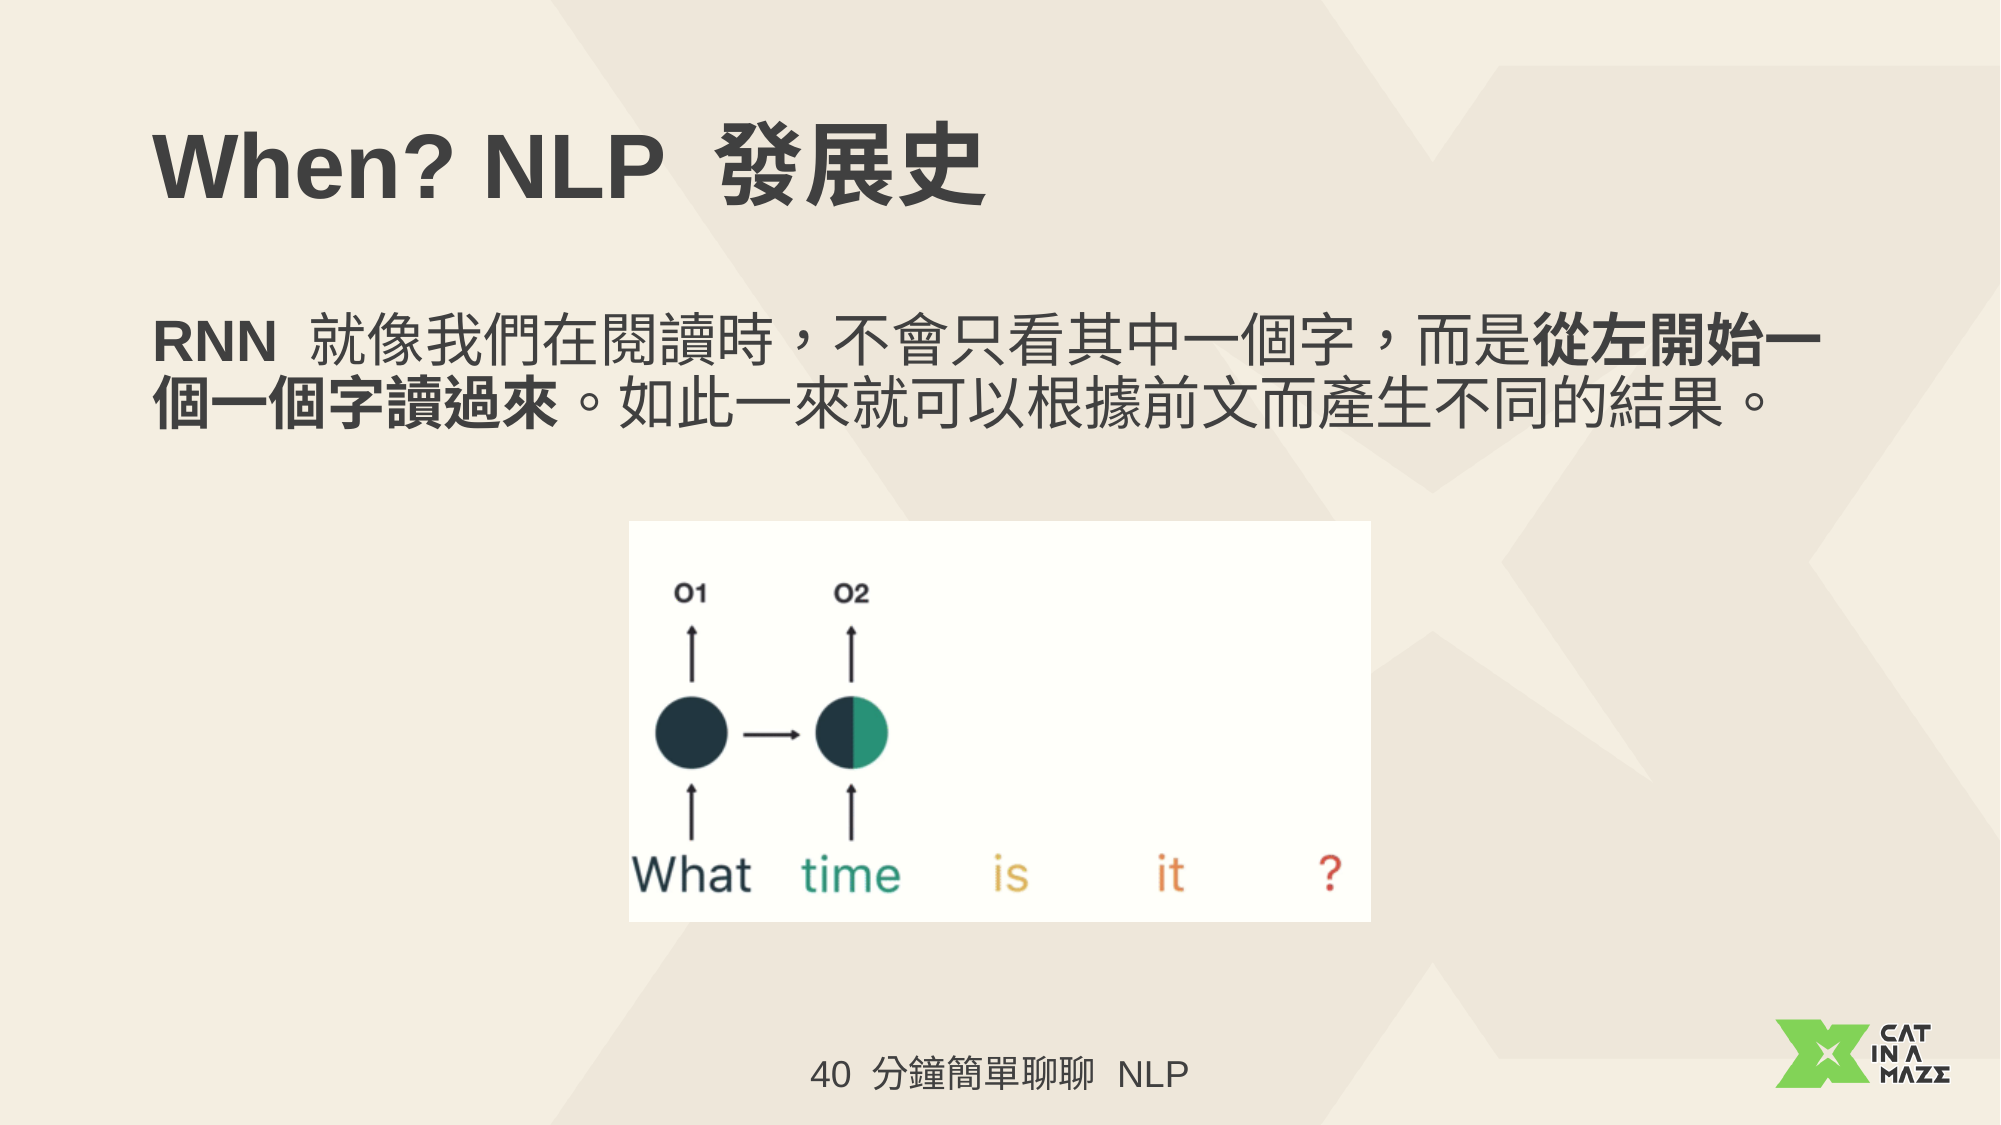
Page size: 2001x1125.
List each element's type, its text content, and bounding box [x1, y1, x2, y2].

footer 40 分鐘簡單聊聊 NLP [662, 1042, 1338, 1103]
picture [0, 0, 2001, 1125]
list RNN 就像我們在閱讀時，不會只看其中一個字，而是從左開始一個一個字讀過來。如此一來就可以根據前文而產生不同的結果。 [137, 303, 1863, 522]
title When? NLP 發展史 [137, 59, 1863, 278]
